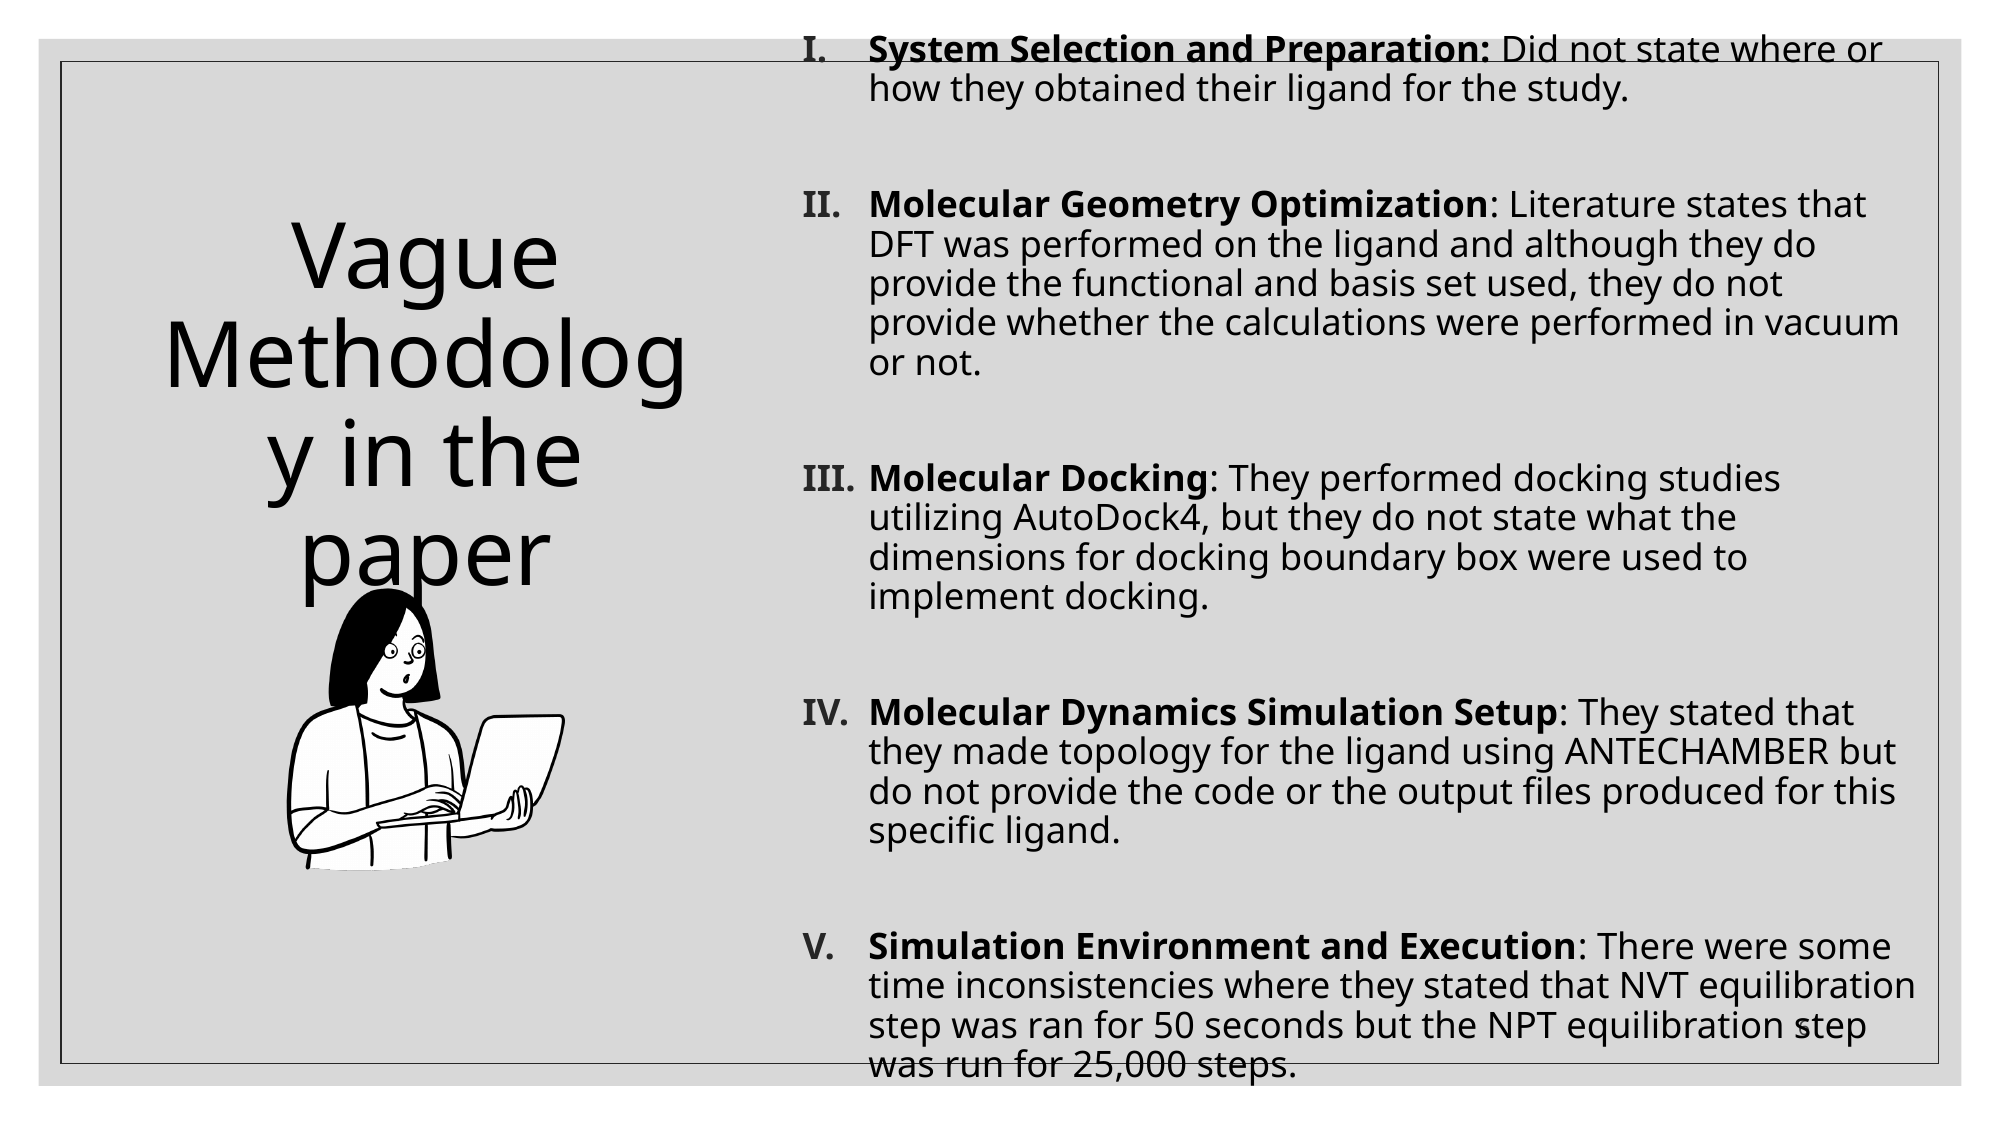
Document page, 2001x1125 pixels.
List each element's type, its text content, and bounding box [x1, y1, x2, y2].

slide_number 6 [1687, 990, 1825, 1050]
picture [279, 580, 573, 878]
list System Selection and Preparation: Did not state where or how they obtained their ligand for the study. Molecular Geometry Optimization: Literature states that DFT was performed on the ligand and although they do provide the functional and basis set used, they do not provide whether the calculations were performed in vacuum or not. Molecular Docking: They performed docking studies utilizing AutoDock4, but they do not state what the dimensions for docking boundary box were used to implement docking. Molecular Dynamics Simulation Setup: They stated that they made topology for the ligand using ANTECHAMBER but do not provide the code or the output files produced for this specific ligand. Simulation Environment and Execution: There were some time inconsistencies where they stated that NVT equilibration step was ran for 50 seconds but the NPT equilibration step was run for 25,000 steps. [787, 76, 1936, 1041]
title Vague Methodology in the paper [142, 149, 711, 666]
